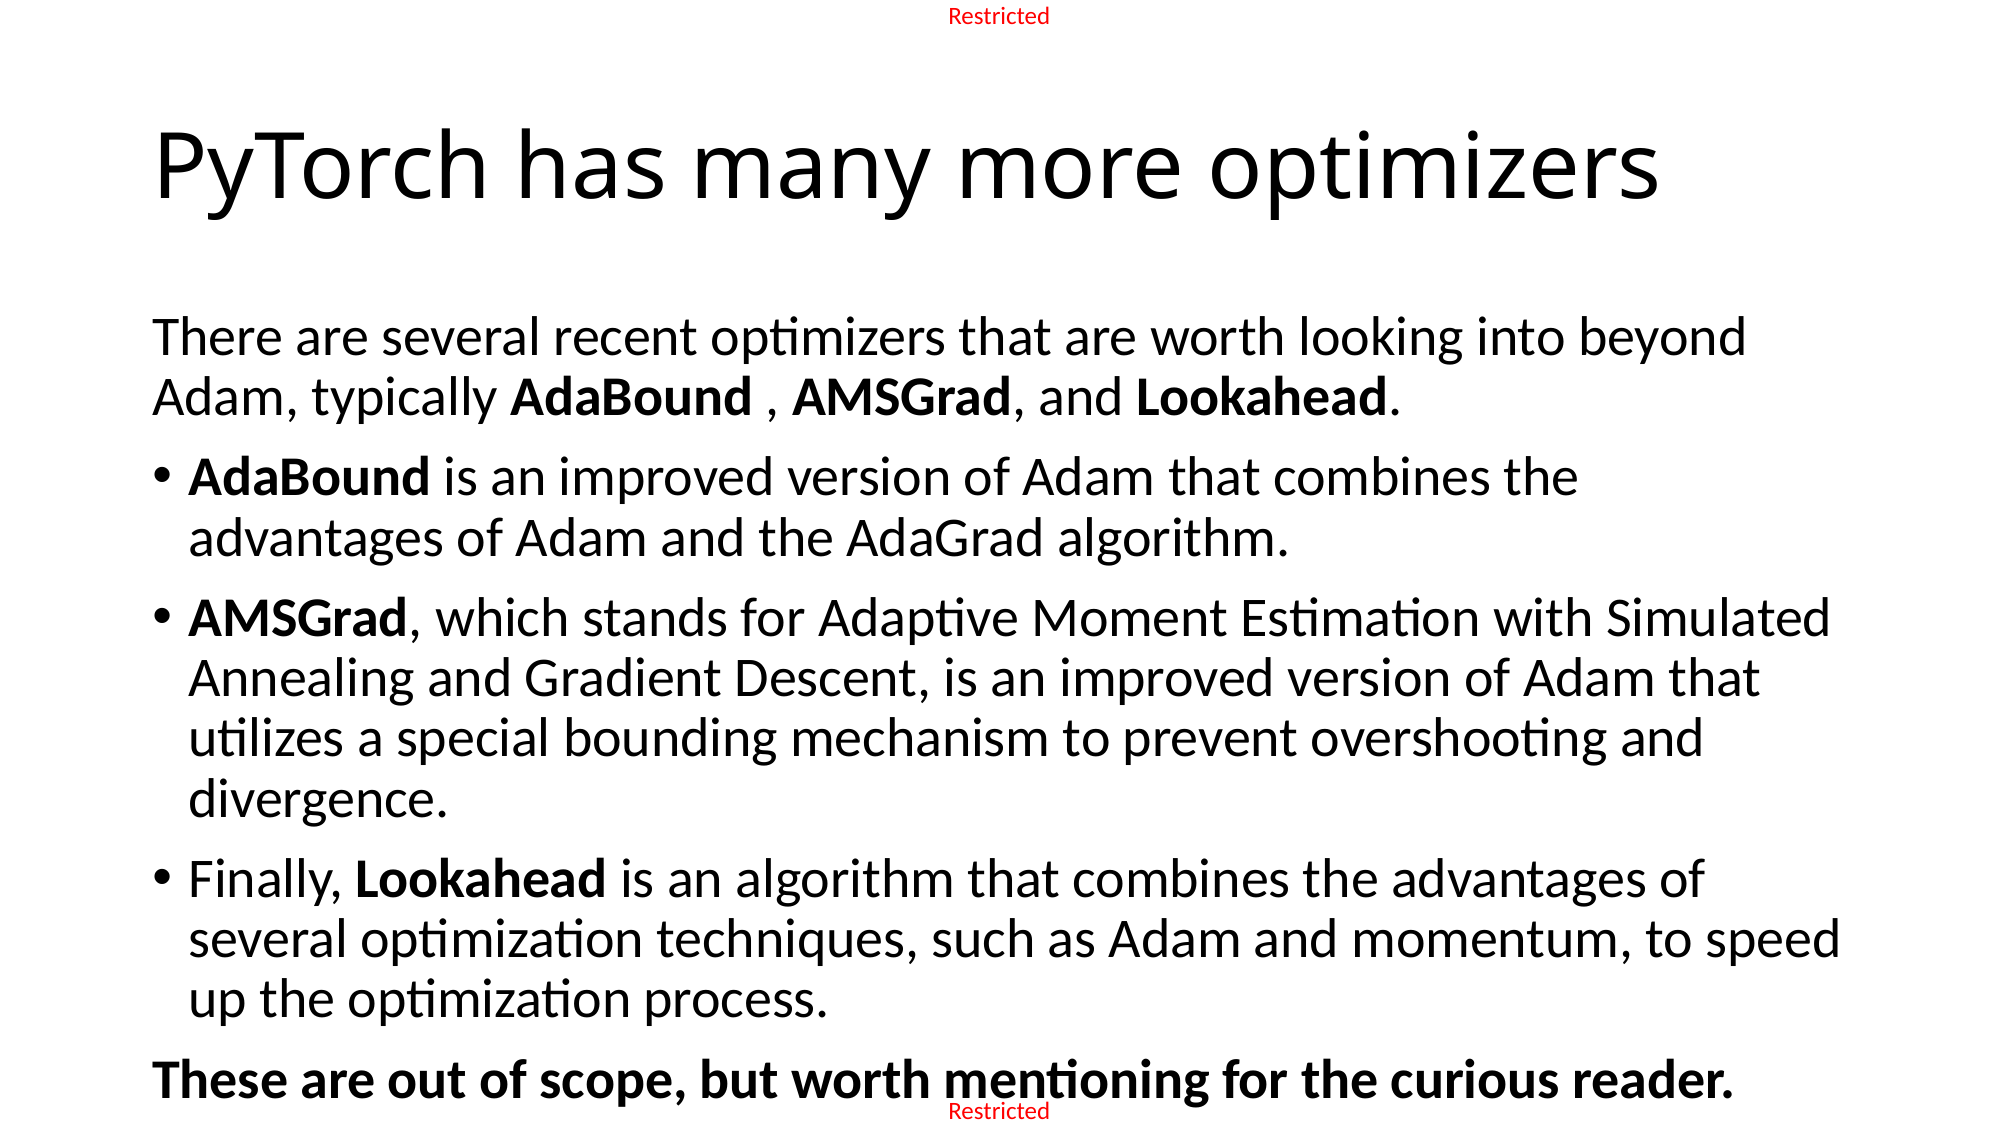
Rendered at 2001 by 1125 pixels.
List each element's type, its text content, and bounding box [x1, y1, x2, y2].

title PyTorch has many more optimizers [137, 59, 1863, 278]
list There are several recent optimizers that are worth looking into beyond Adam, typically AdaBound , AMSGrad, and Lookahead. AdaBound is an improved version of Adam that combines the advantages of Adam and the AdaGrad algorithm. AMSGrad, which stands for Adaptive Moment Estimation with Simulated Annealing and Gradient Descent, is an improved version of Adam that utilizes a special bounding mechanism to prevent overshooting and divergence. Finally, Lookahead is an algorithm that combines the advantages of several optimization techniques, such as Adam and momentum, to speed up the optimization process. These are out of scope, but worth mentioning for the curious reader. [137, 299, 1863, 1125]
